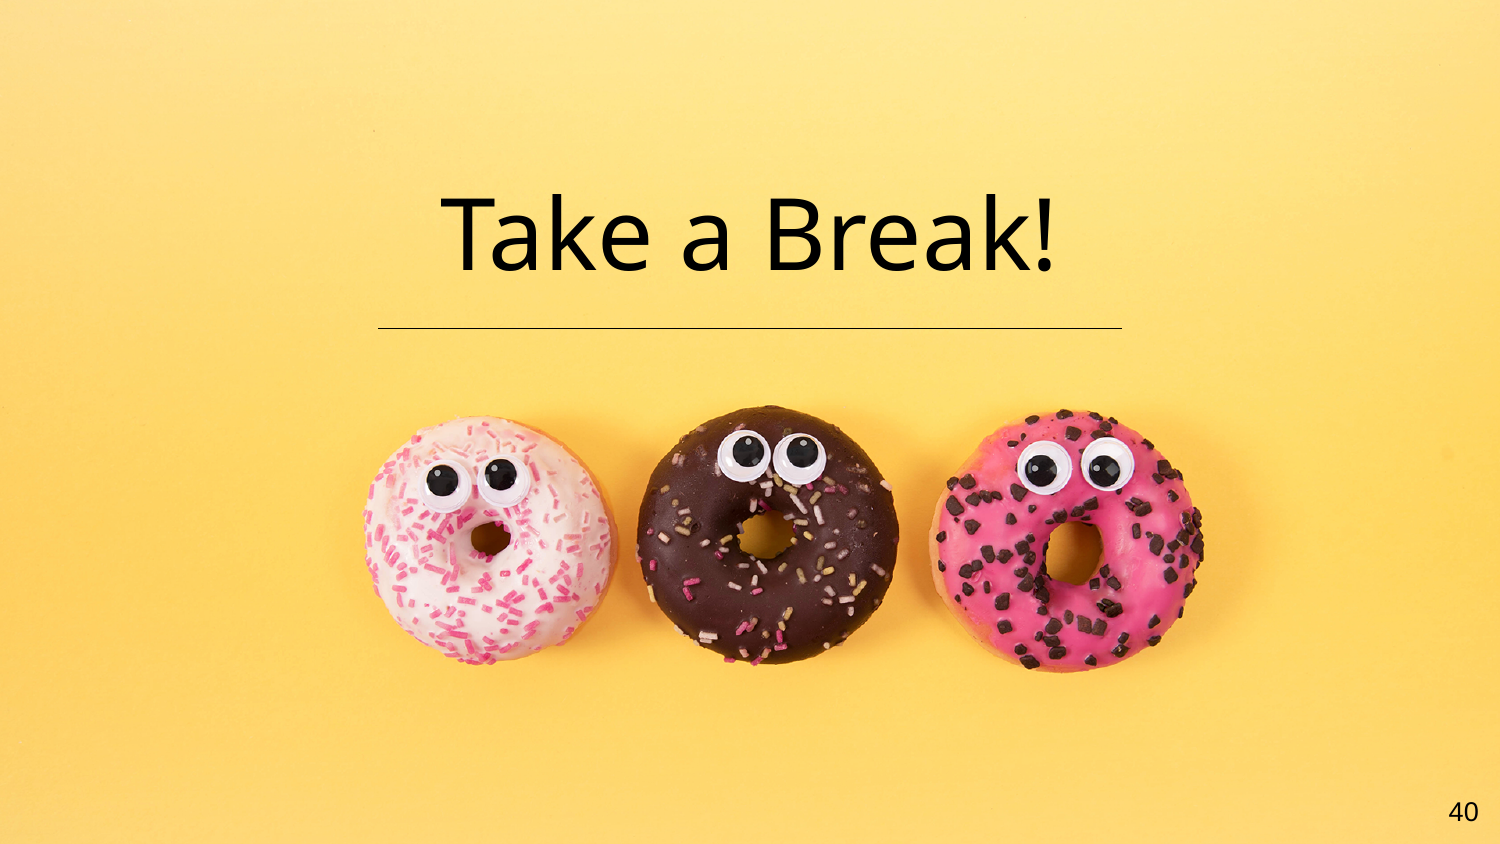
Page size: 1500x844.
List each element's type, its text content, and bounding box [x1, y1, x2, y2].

picture [0, 0, 1500, 844]
slide_number 40 [1403, 779, 1494, 844]
